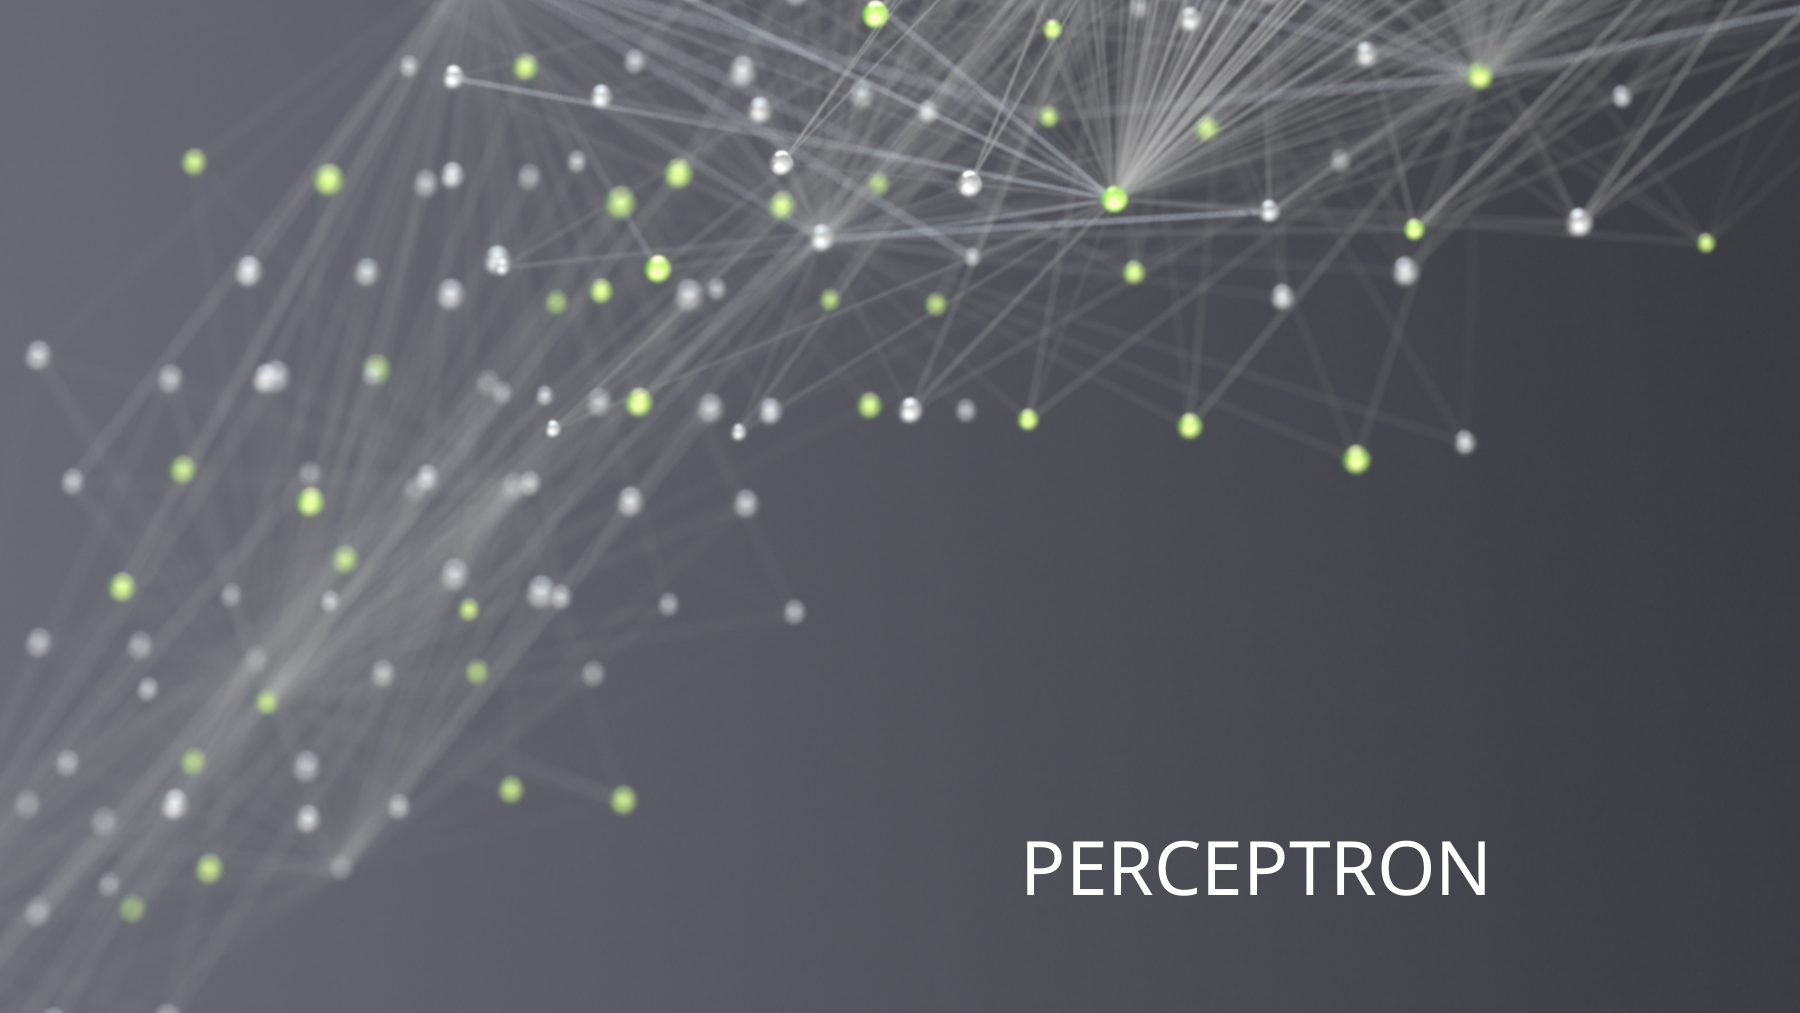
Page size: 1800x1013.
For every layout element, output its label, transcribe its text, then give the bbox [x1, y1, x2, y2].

picture [0, 0, 1800, 1013]
title Perceptron [815, 692, 1699, 919]
